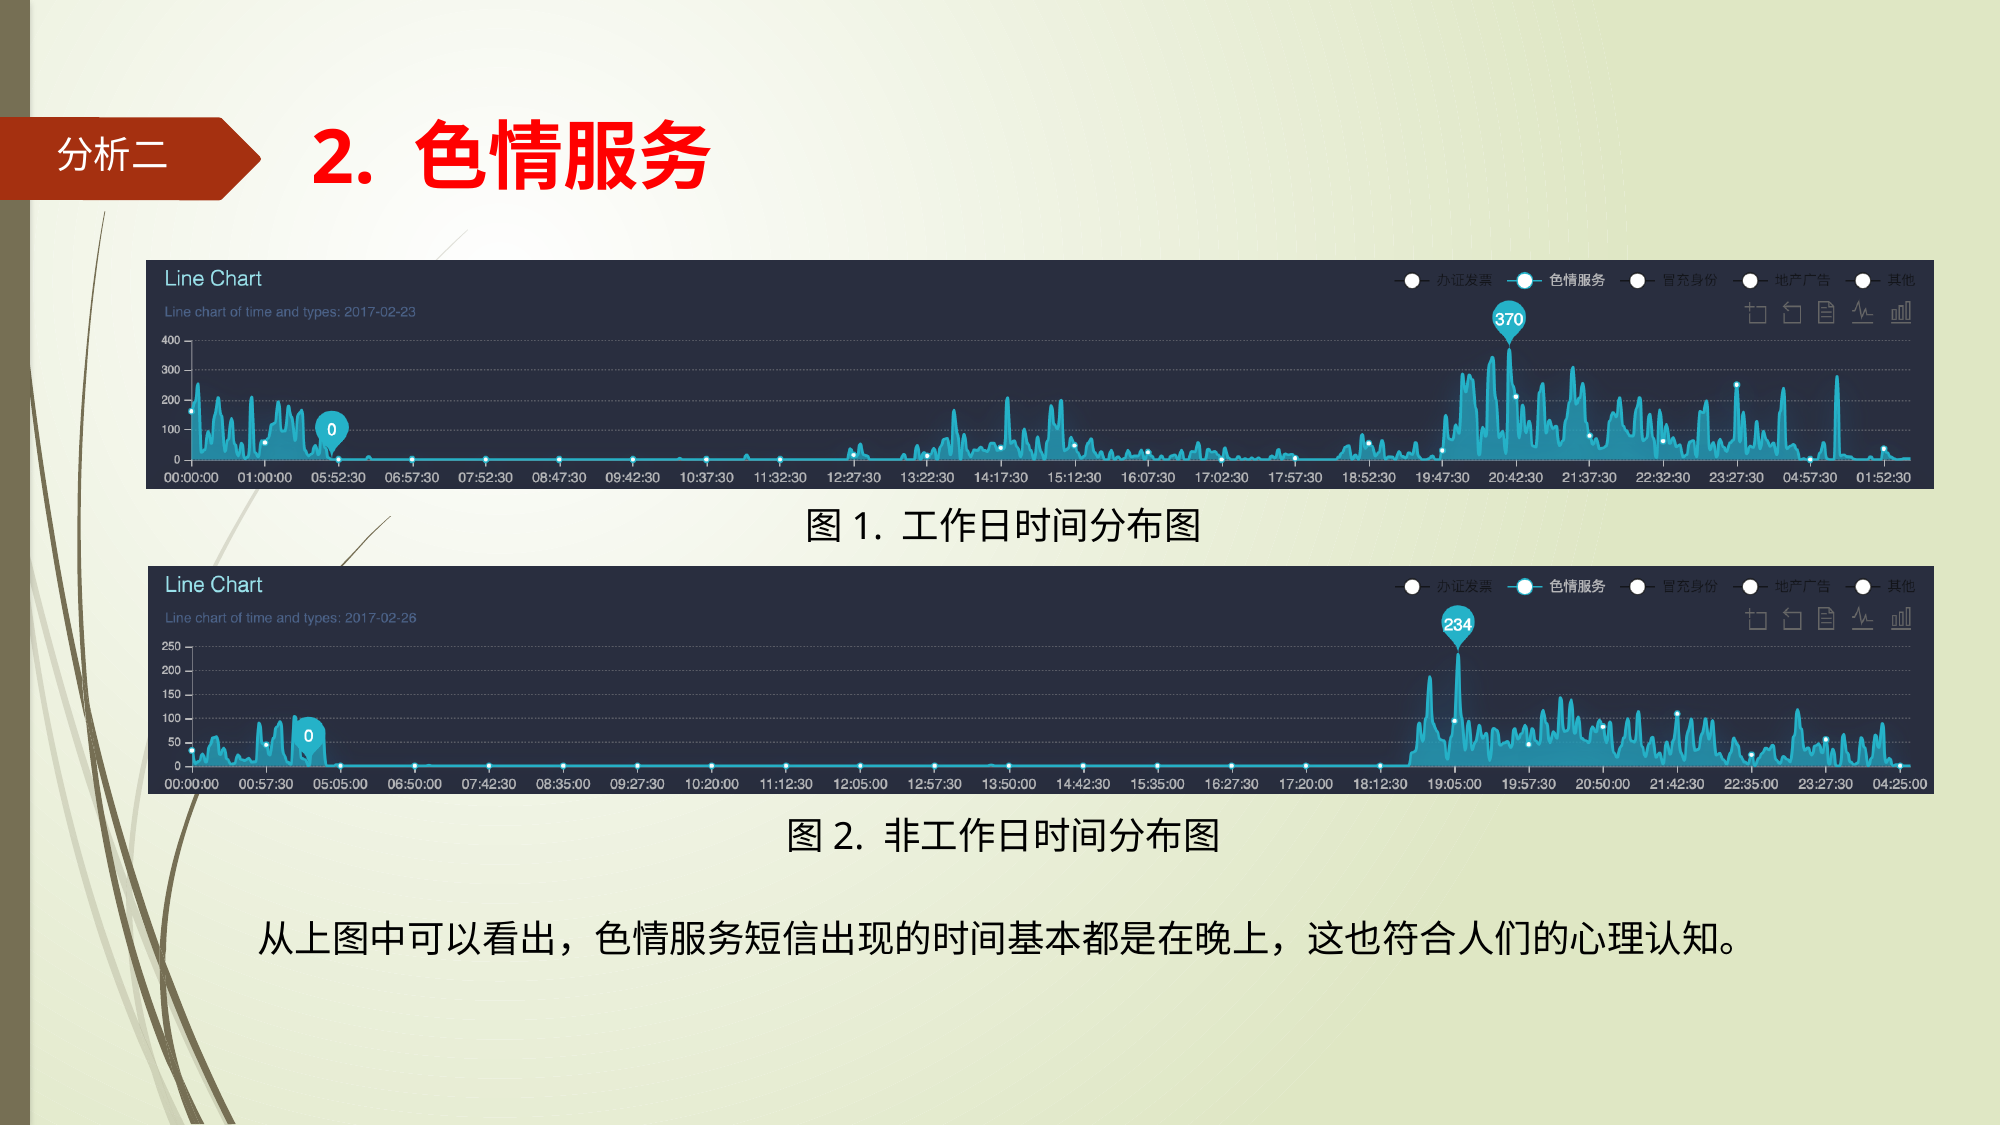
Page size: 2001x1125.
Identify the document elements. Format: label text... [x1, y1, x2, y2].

picture [145, 260, 1934, 489]
text_box 图2. 非工作日时间分布图 [771, 805, 1236, 865]
picture [148, 566, 1934, 794]
text_box 分析二 [41, 123, 184, 184]
text_box 图1. 工作日时间分布图 [790, 499, 1217, 555]
text_box 从上图中可以看出，色情服务短信出现的时间基本都是在晚上，这也符合人们的心理认知。 [242, 908, 1765, 968]
text_box 2. 色情服务 [296, 101, 728, 206]
